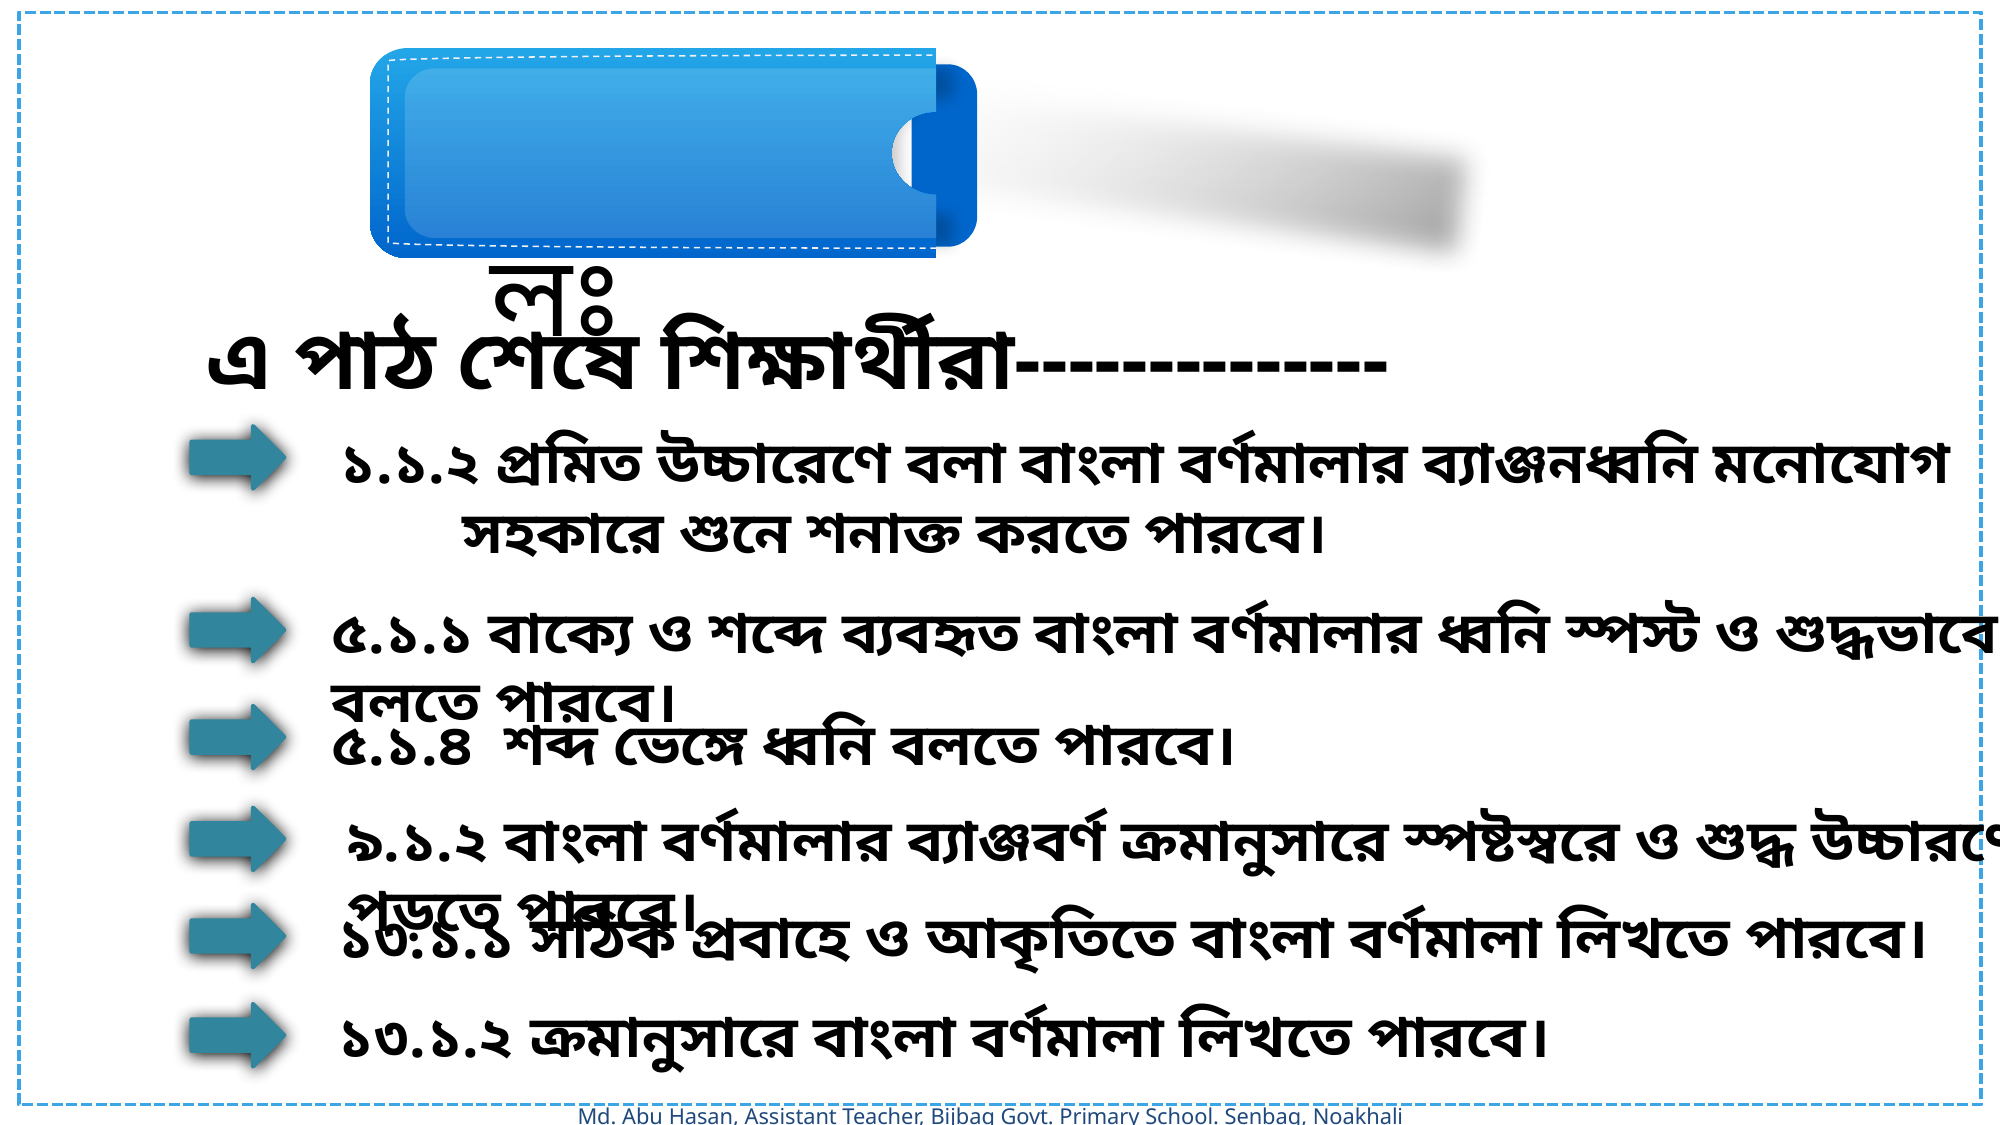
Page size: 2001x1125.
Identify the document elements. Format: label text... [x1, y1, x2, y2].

text_box [189, 902, 287, 970]
text_box ৫.১.৪ শব্দ ভেঙ্গে ধ্বনি বলতে পারবে। [317, 700, 1667, 785]
text_box ১৩.১.১ সঠিক প্রবাহে ও আকৃতিতে বাংলা বর্ণমালা লিখতে পারবে। [322, 893, 2000, 978]
text_box [189, 424, 287, 491]
text_box ১৩.১.২ ক্রমানুসারে বাংলা বর্ণমালা লিখতে পারবে। [322, 992, 2000, 1077]
text_box [17, 10, 1983, 1107]
text_box [189, 805, 287, 873]
text_box ১.১.২ প্রমিত উচ্চারেণে বলা বাংলা বর্ণমালার ব্যাঞ্জনধ্বনি মনোযোগ সহকারে শুনে শনাক্ত করতে পারবে। [325, 417, 2000, 573]
text_box [189, 1002, 287, 1069]
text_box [369, 47, 971, 288]
text_box ৯.১.২ বাংলা বর্ণমালার ব্যাঞ্জবর্ণ ক্রমানুসারে স্পষ্টস্বরে ও শুদ্ধ উচ্চারণে পড়তে পারবে। [332, 795, 2000, 893]
text_box [189, 703, 287, 771]
text_box এ পাঠ শেষে শিক্ষার্থীরা-------------- [191, 298, 1676, 414]
text_box [189, 596, 287, 664]
text_box ৫.১.১ বাক্যে ও শব্দে ব্যবহৃত বাংলা বর্ণমালার ধ্বনি স্পস্ট ও শুদ্ধভাবে বলতে পারবে। [317, 587, 2000, 742]
